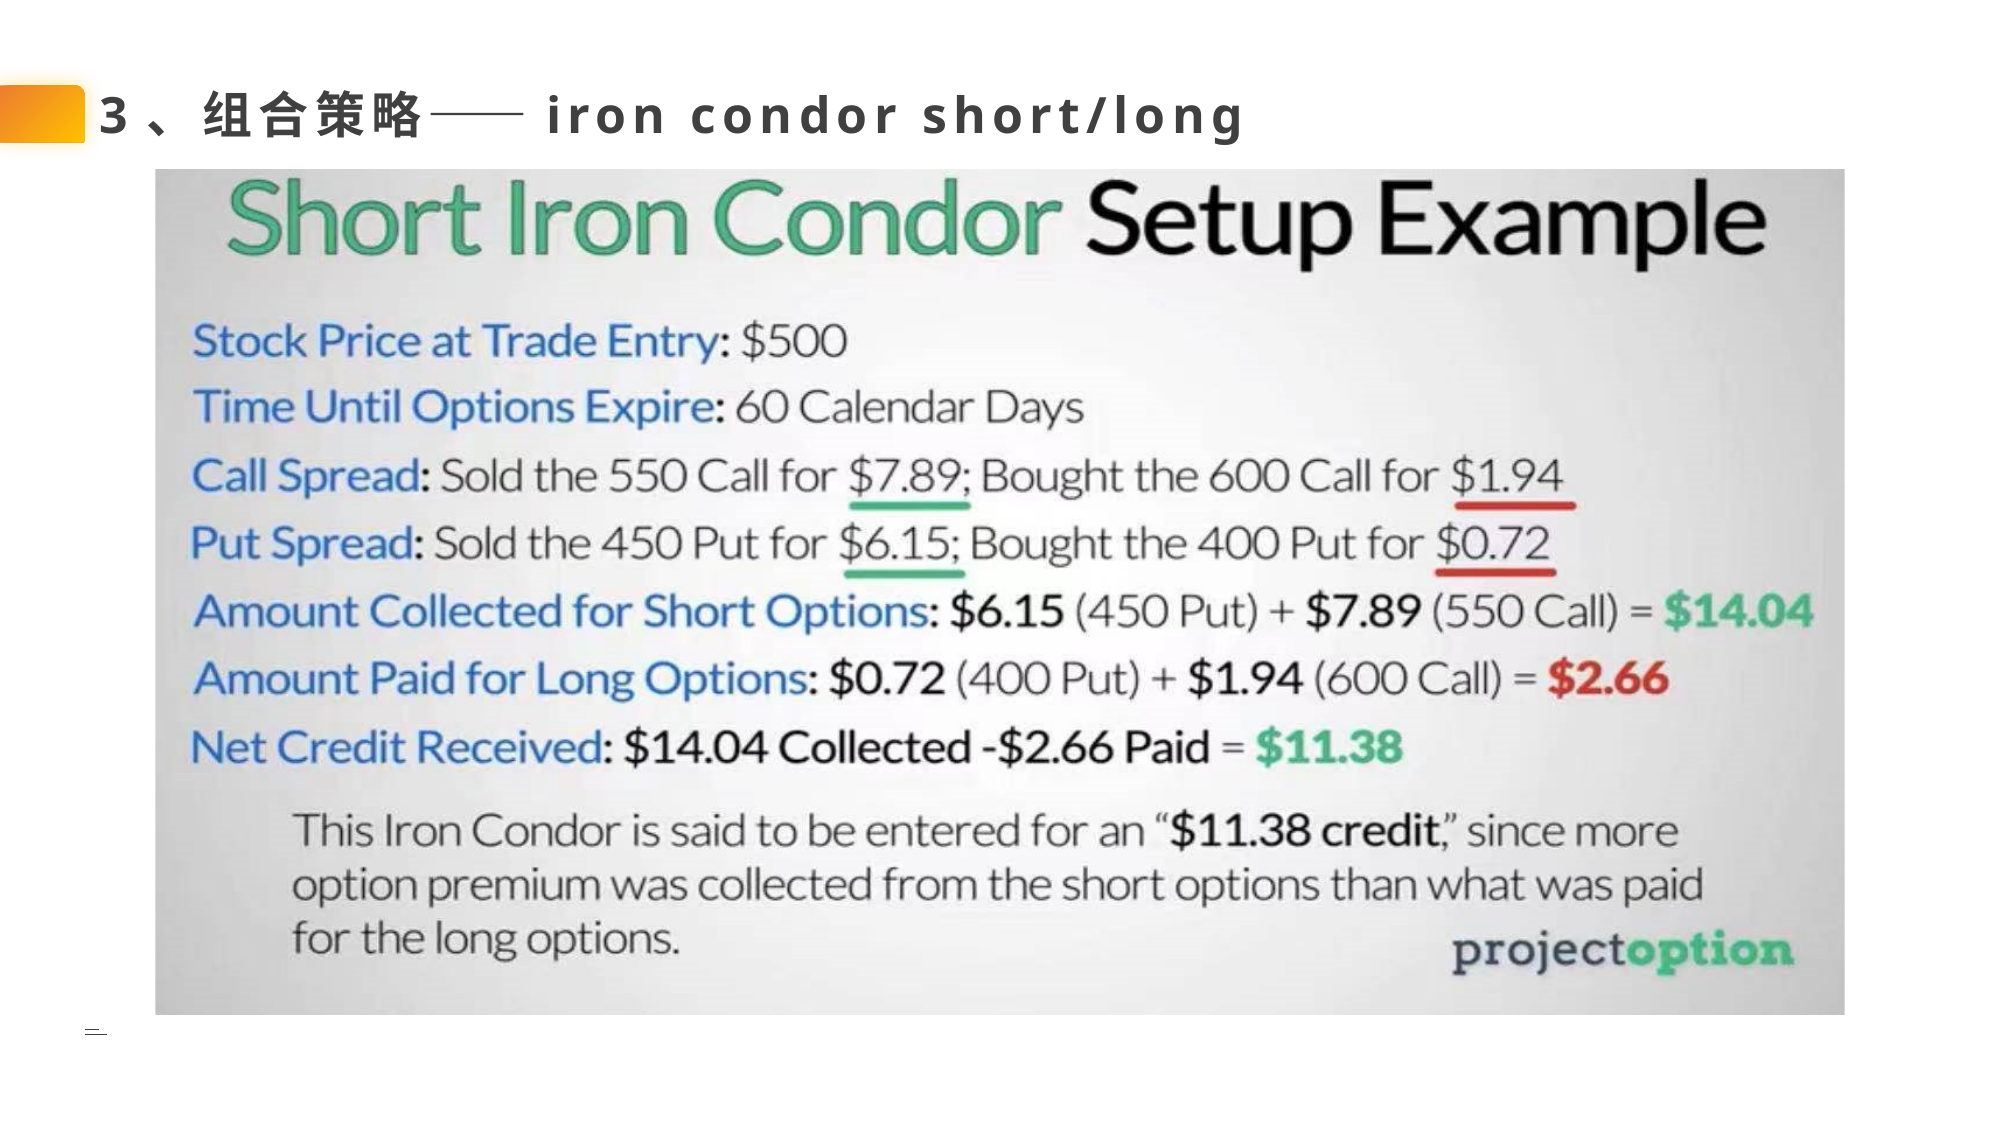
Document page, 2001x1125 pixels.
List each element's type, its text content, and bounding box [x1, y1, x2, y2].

picture [155, 169, 1845, 1015]
list 3、组合策略——iron condor short/long [84, 75, 1538, 152]
